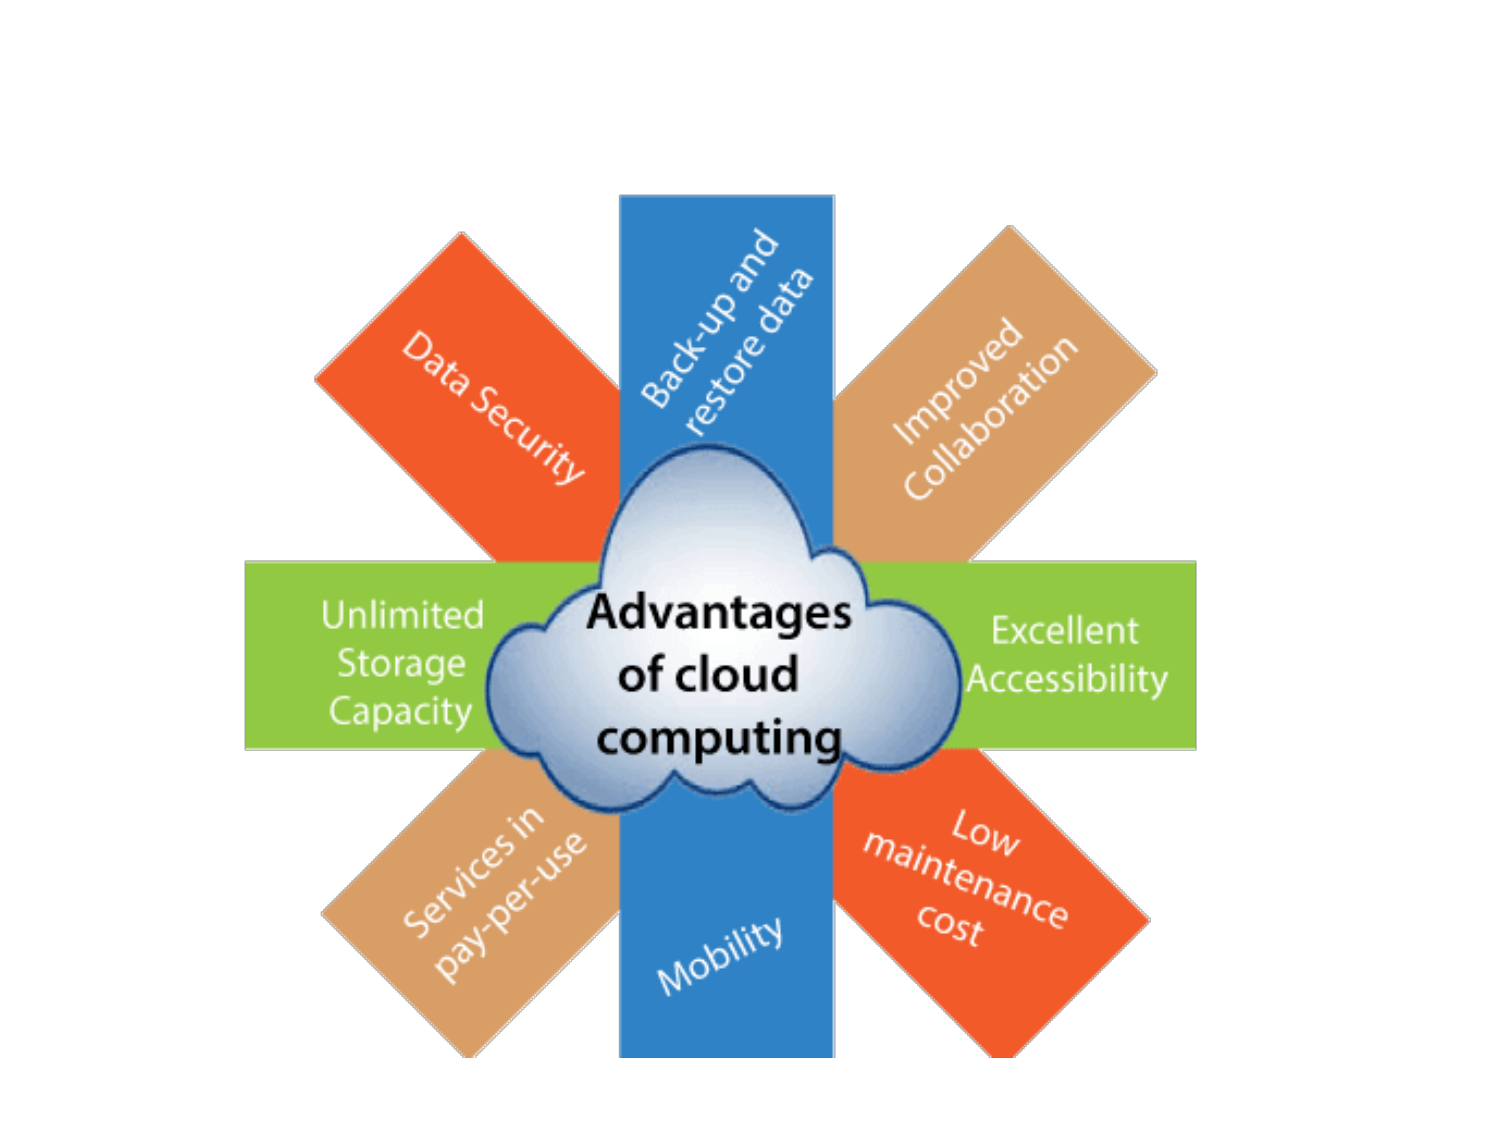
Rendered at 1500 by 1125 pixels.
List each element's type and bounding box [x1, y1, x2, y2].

picture [187, 187, 1276, 1058]
